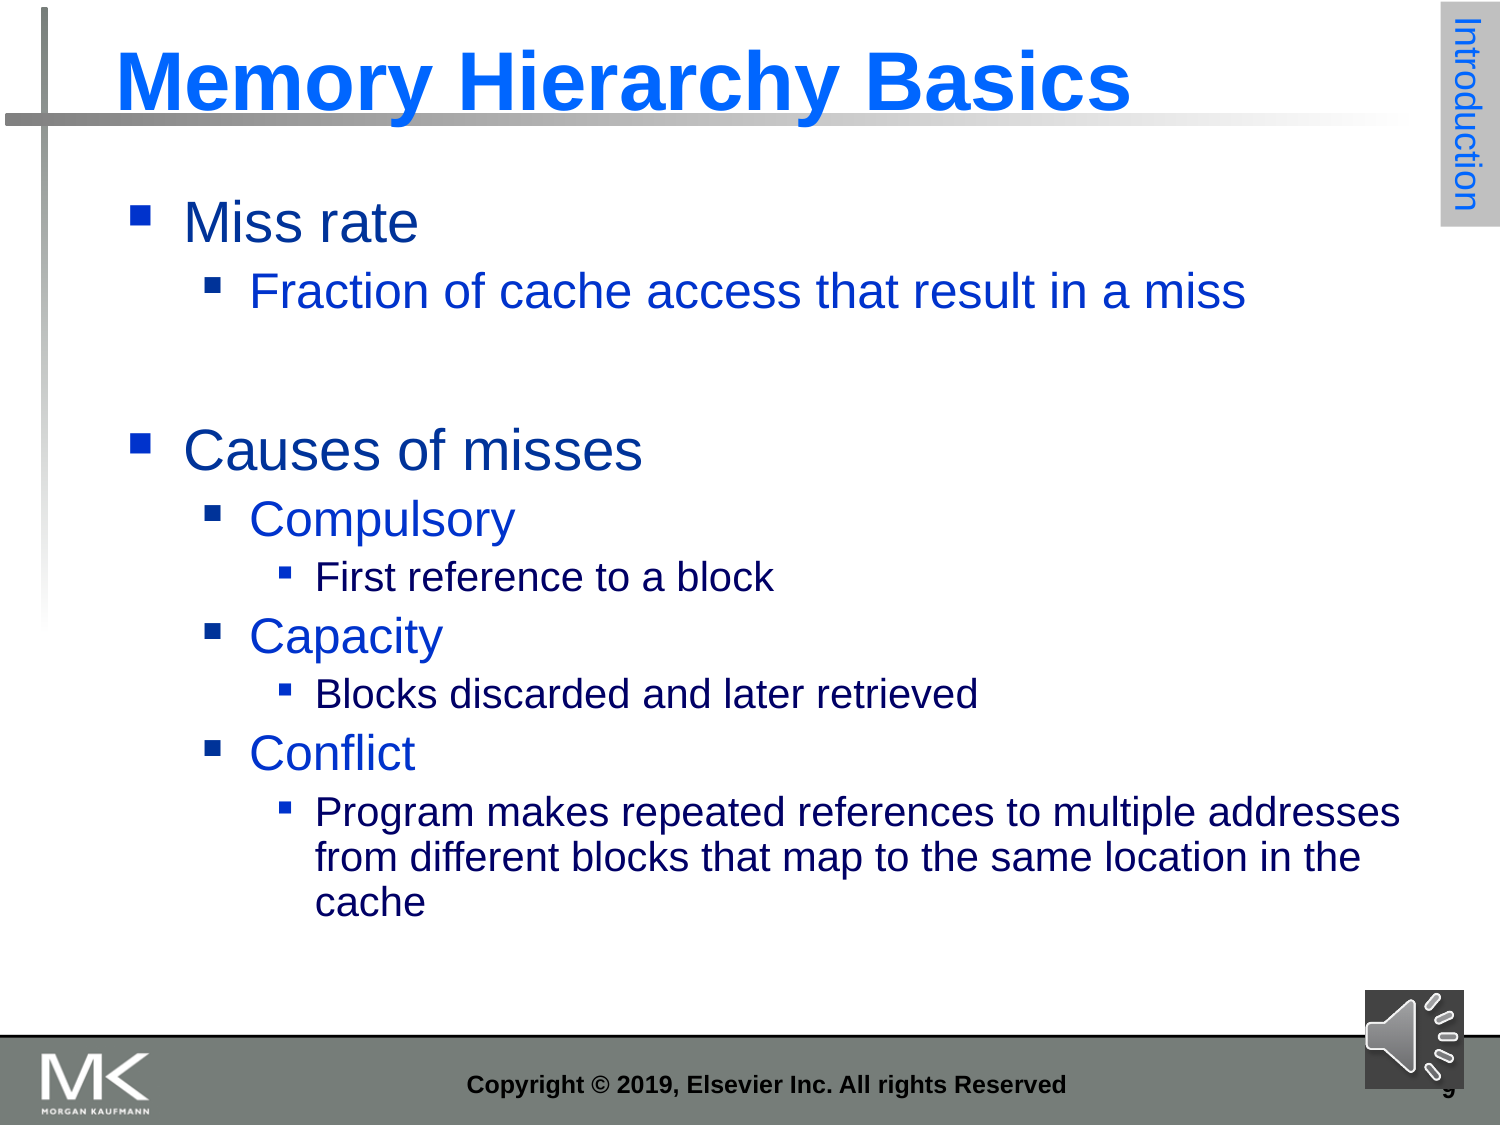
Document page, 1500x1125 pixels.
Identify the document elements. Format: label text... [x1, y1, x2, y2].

picture [29, 1046, 160, 1123]
list Miss rate Fraction of cache access that result in a miss Causes of misses Compulsory First reference to a block Capacity Blocks discarded and later retrieved Conflict Program makes repeated references to multiple addresses from different blocks that map to the same location in the cache [111, 184, 1470, 1024]
title Memory Hierarchy Basics [100, 18, 1440, 135]
text_box Introduction [1440, 1, 1500, 227]
footer Copyright © 2019, Elsevier Inc. All rights Reserved [170, 1046, 1365, 1106]
picture [1364, 989, 1465, 1090]
